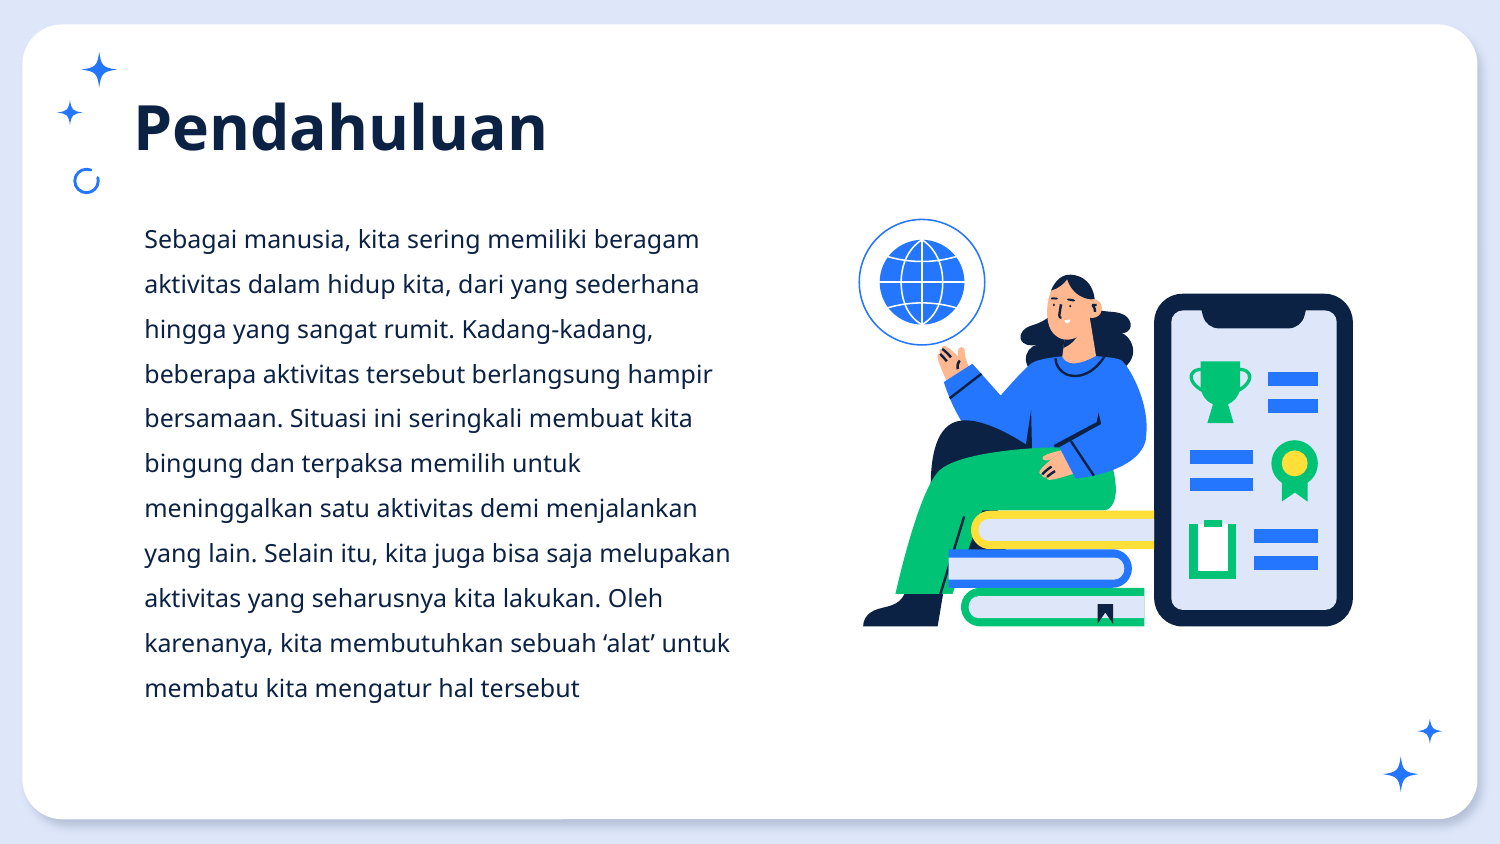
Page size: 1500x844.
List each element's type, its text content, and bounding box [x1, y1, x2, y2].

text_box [1160, 293, 1354, 627]
subtitle Sebagai manusia, kita sering memiliki beragam aktivitas dalam hidup kita, dari yang sederhana hingga yang sangat rumit. Kadang-kadang, beberapa aktivitas tersebut berlangsung hampir bersamaan. Situasi ini seringkali membuat kita bingung dan terpaksa memilih untuk meninggalkan satu aktivitas demi menjalankan yang lain. Selain itu, kita juga bisa saja melupakan aktivitas yang seharusnya kita lakukan. Oleh karenanya, kita membutuhkan sebuah ‘alat’ untuk membatu kita mengatur hal tersebut [129, 193, 750, 718]
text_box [862, 274, 1155, 627]
title Pendahuluan [118, 72, 1382, 167]
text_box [858, 219, 985, 346]
